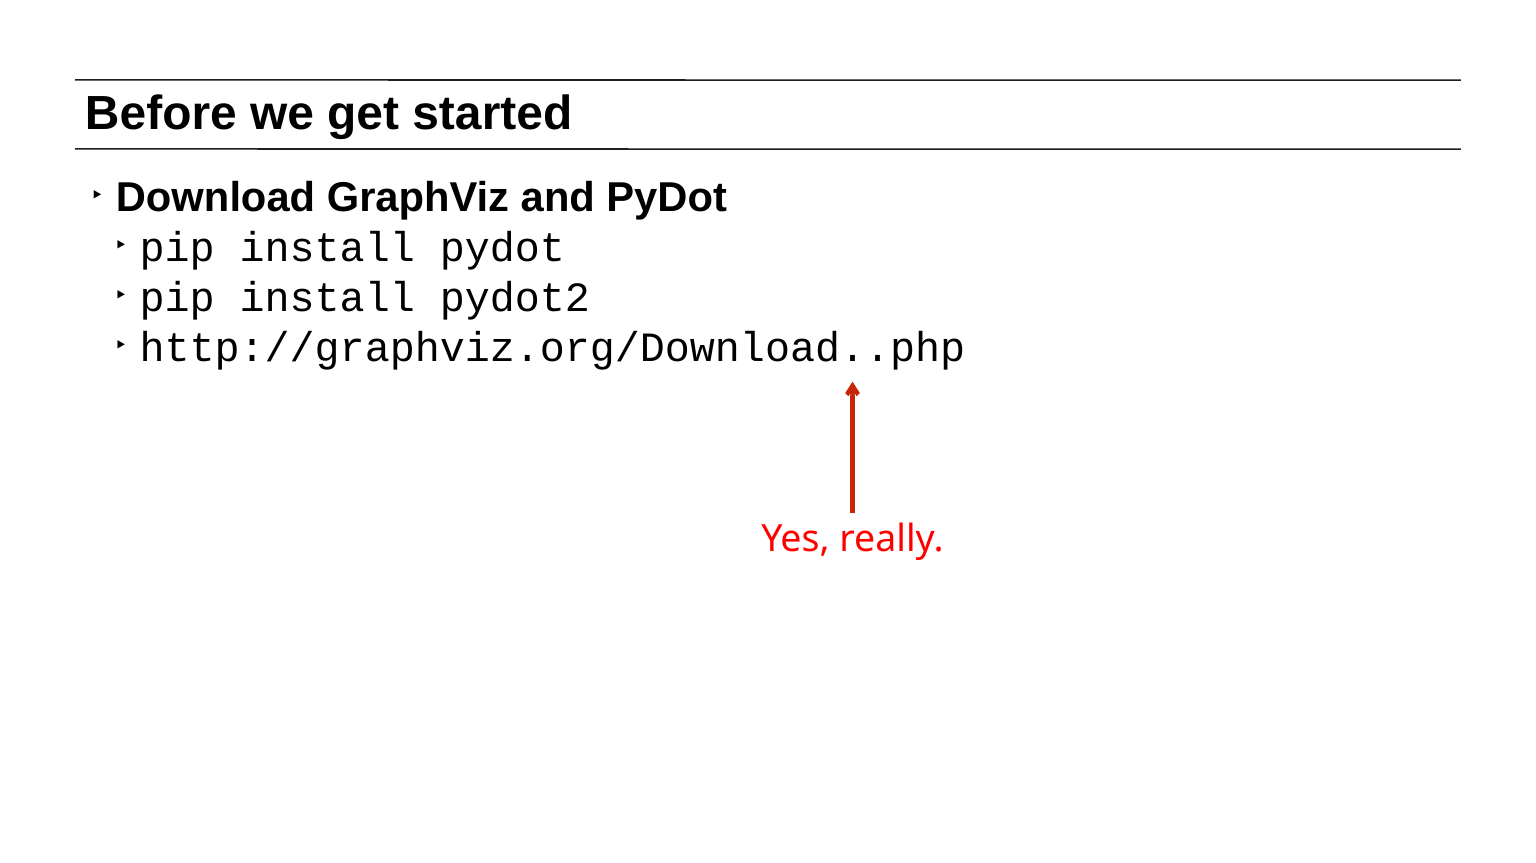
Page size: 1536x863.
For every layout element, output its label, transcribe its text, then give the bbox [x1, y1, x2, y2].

list Download GraphViz and PyDot pip install pydot pip install pydot2 http://graphviz.org/Download..php [76, 160, 1460, 330]
text_box Yes, really. [752, 505, 952, 568]
title Before we get started [76, 82, 1369, 160]
